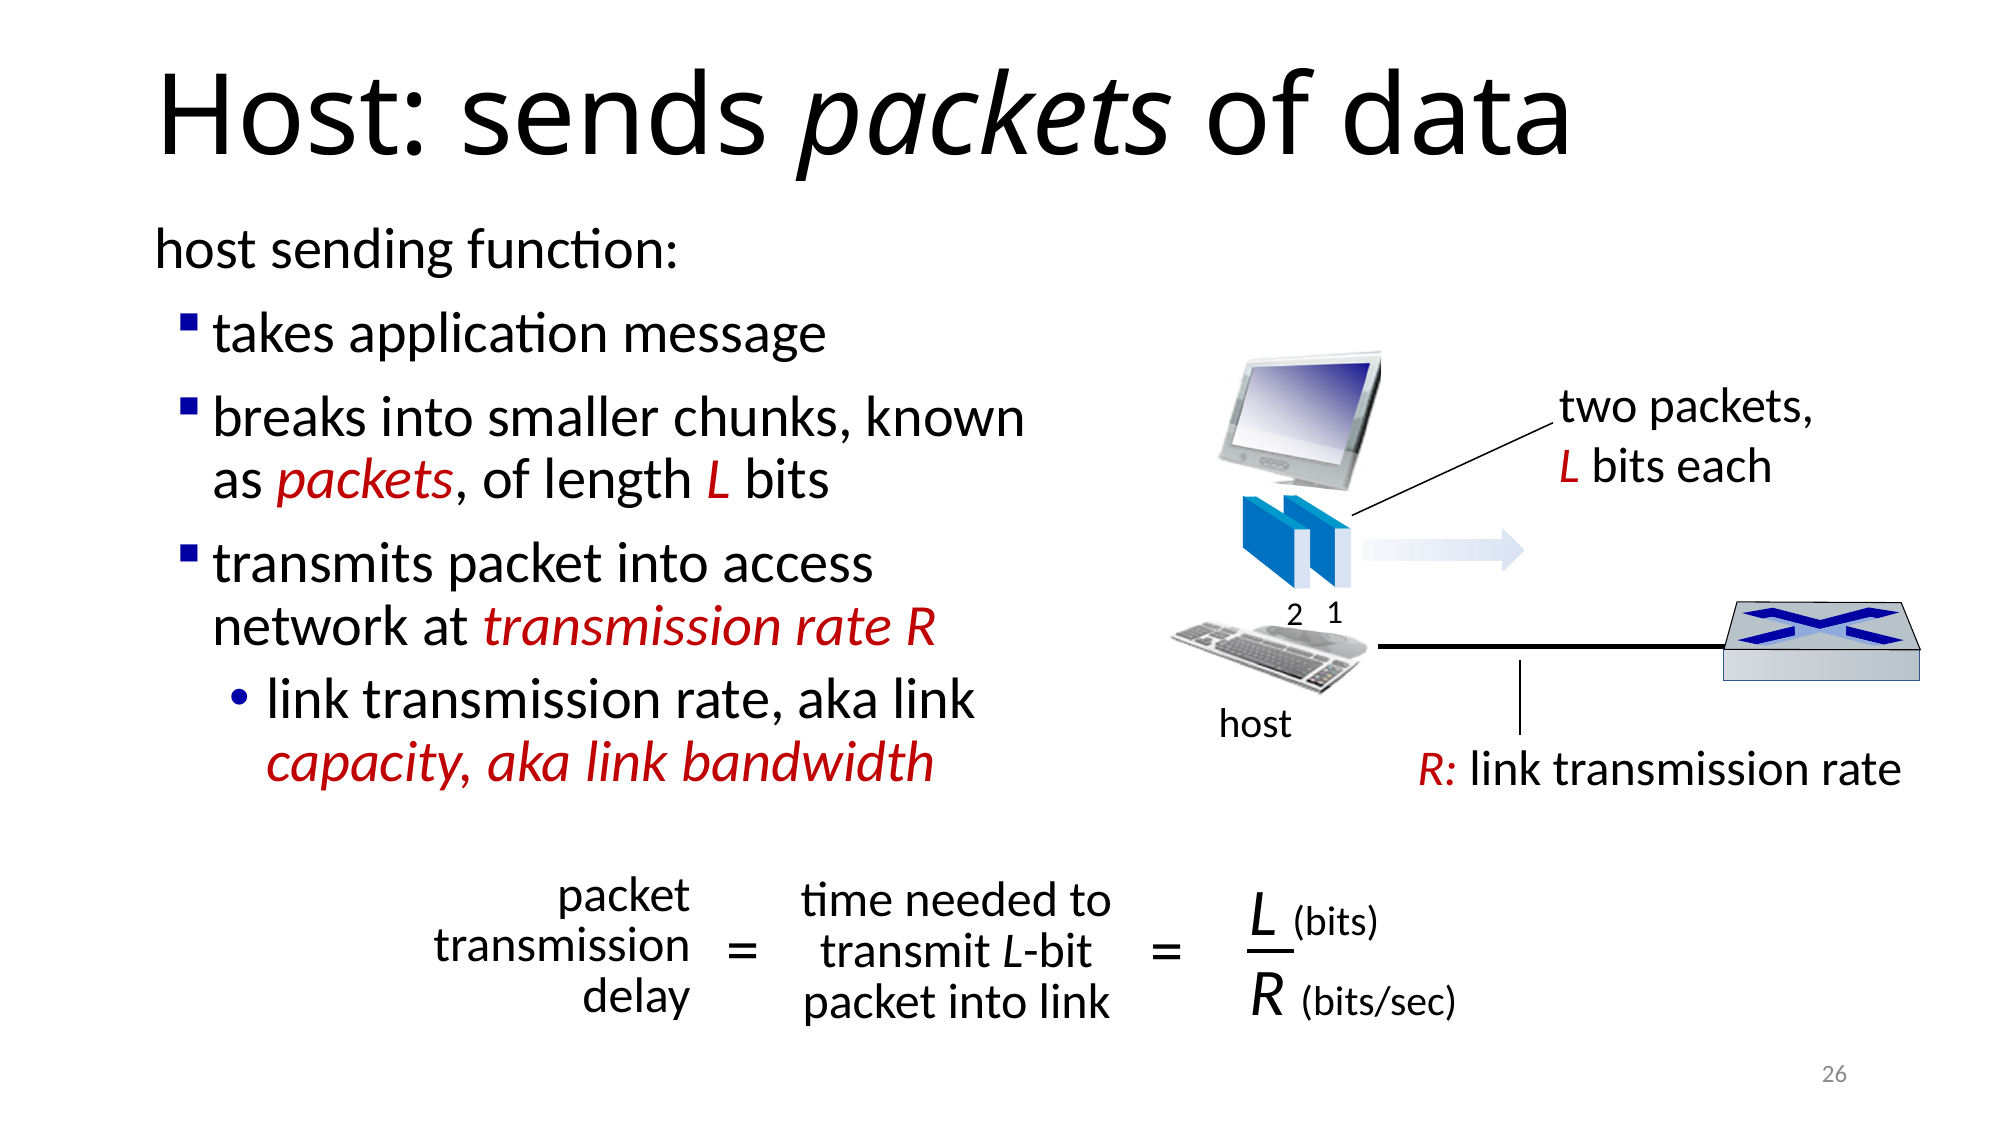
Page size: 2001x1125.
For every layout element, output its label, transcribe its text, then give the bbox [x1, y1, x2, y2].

text_box [1362, 526, 1526, 574]
text_box host sending function: takes application message breaks into smaller chunks, known as packets, of length L bits transmits packet into access network at transmission rate R link transmission rate, aka link capacity, aka link bandwidth [139, 211, 1042, 978]
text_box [1283, 494, 1351, 588]
text_box 1 [1319, 583, 1358, 614]
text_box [1242, 495, 1311, 589]
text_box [1165, 614, 1378, 699]
text_box host [1203, 699, 1308, 754]
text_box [1723, 601, 1921, 681]
slide_number 26 [1412, 1042, 1863, 1103]
text_box R: link transmission rate [1402, 727, 1918, 803]
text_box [1351, 422, 1553, 516]
title Host: sends packets of data [139, 44, 1865, 192]
text_box two packets, L bits each [1544, 365, 1841, 501]
text_box 2 [1271, 588, 1319, 614]
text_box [416, 861, 1475, 1039]
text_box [1187, 349, 1420, 494]
